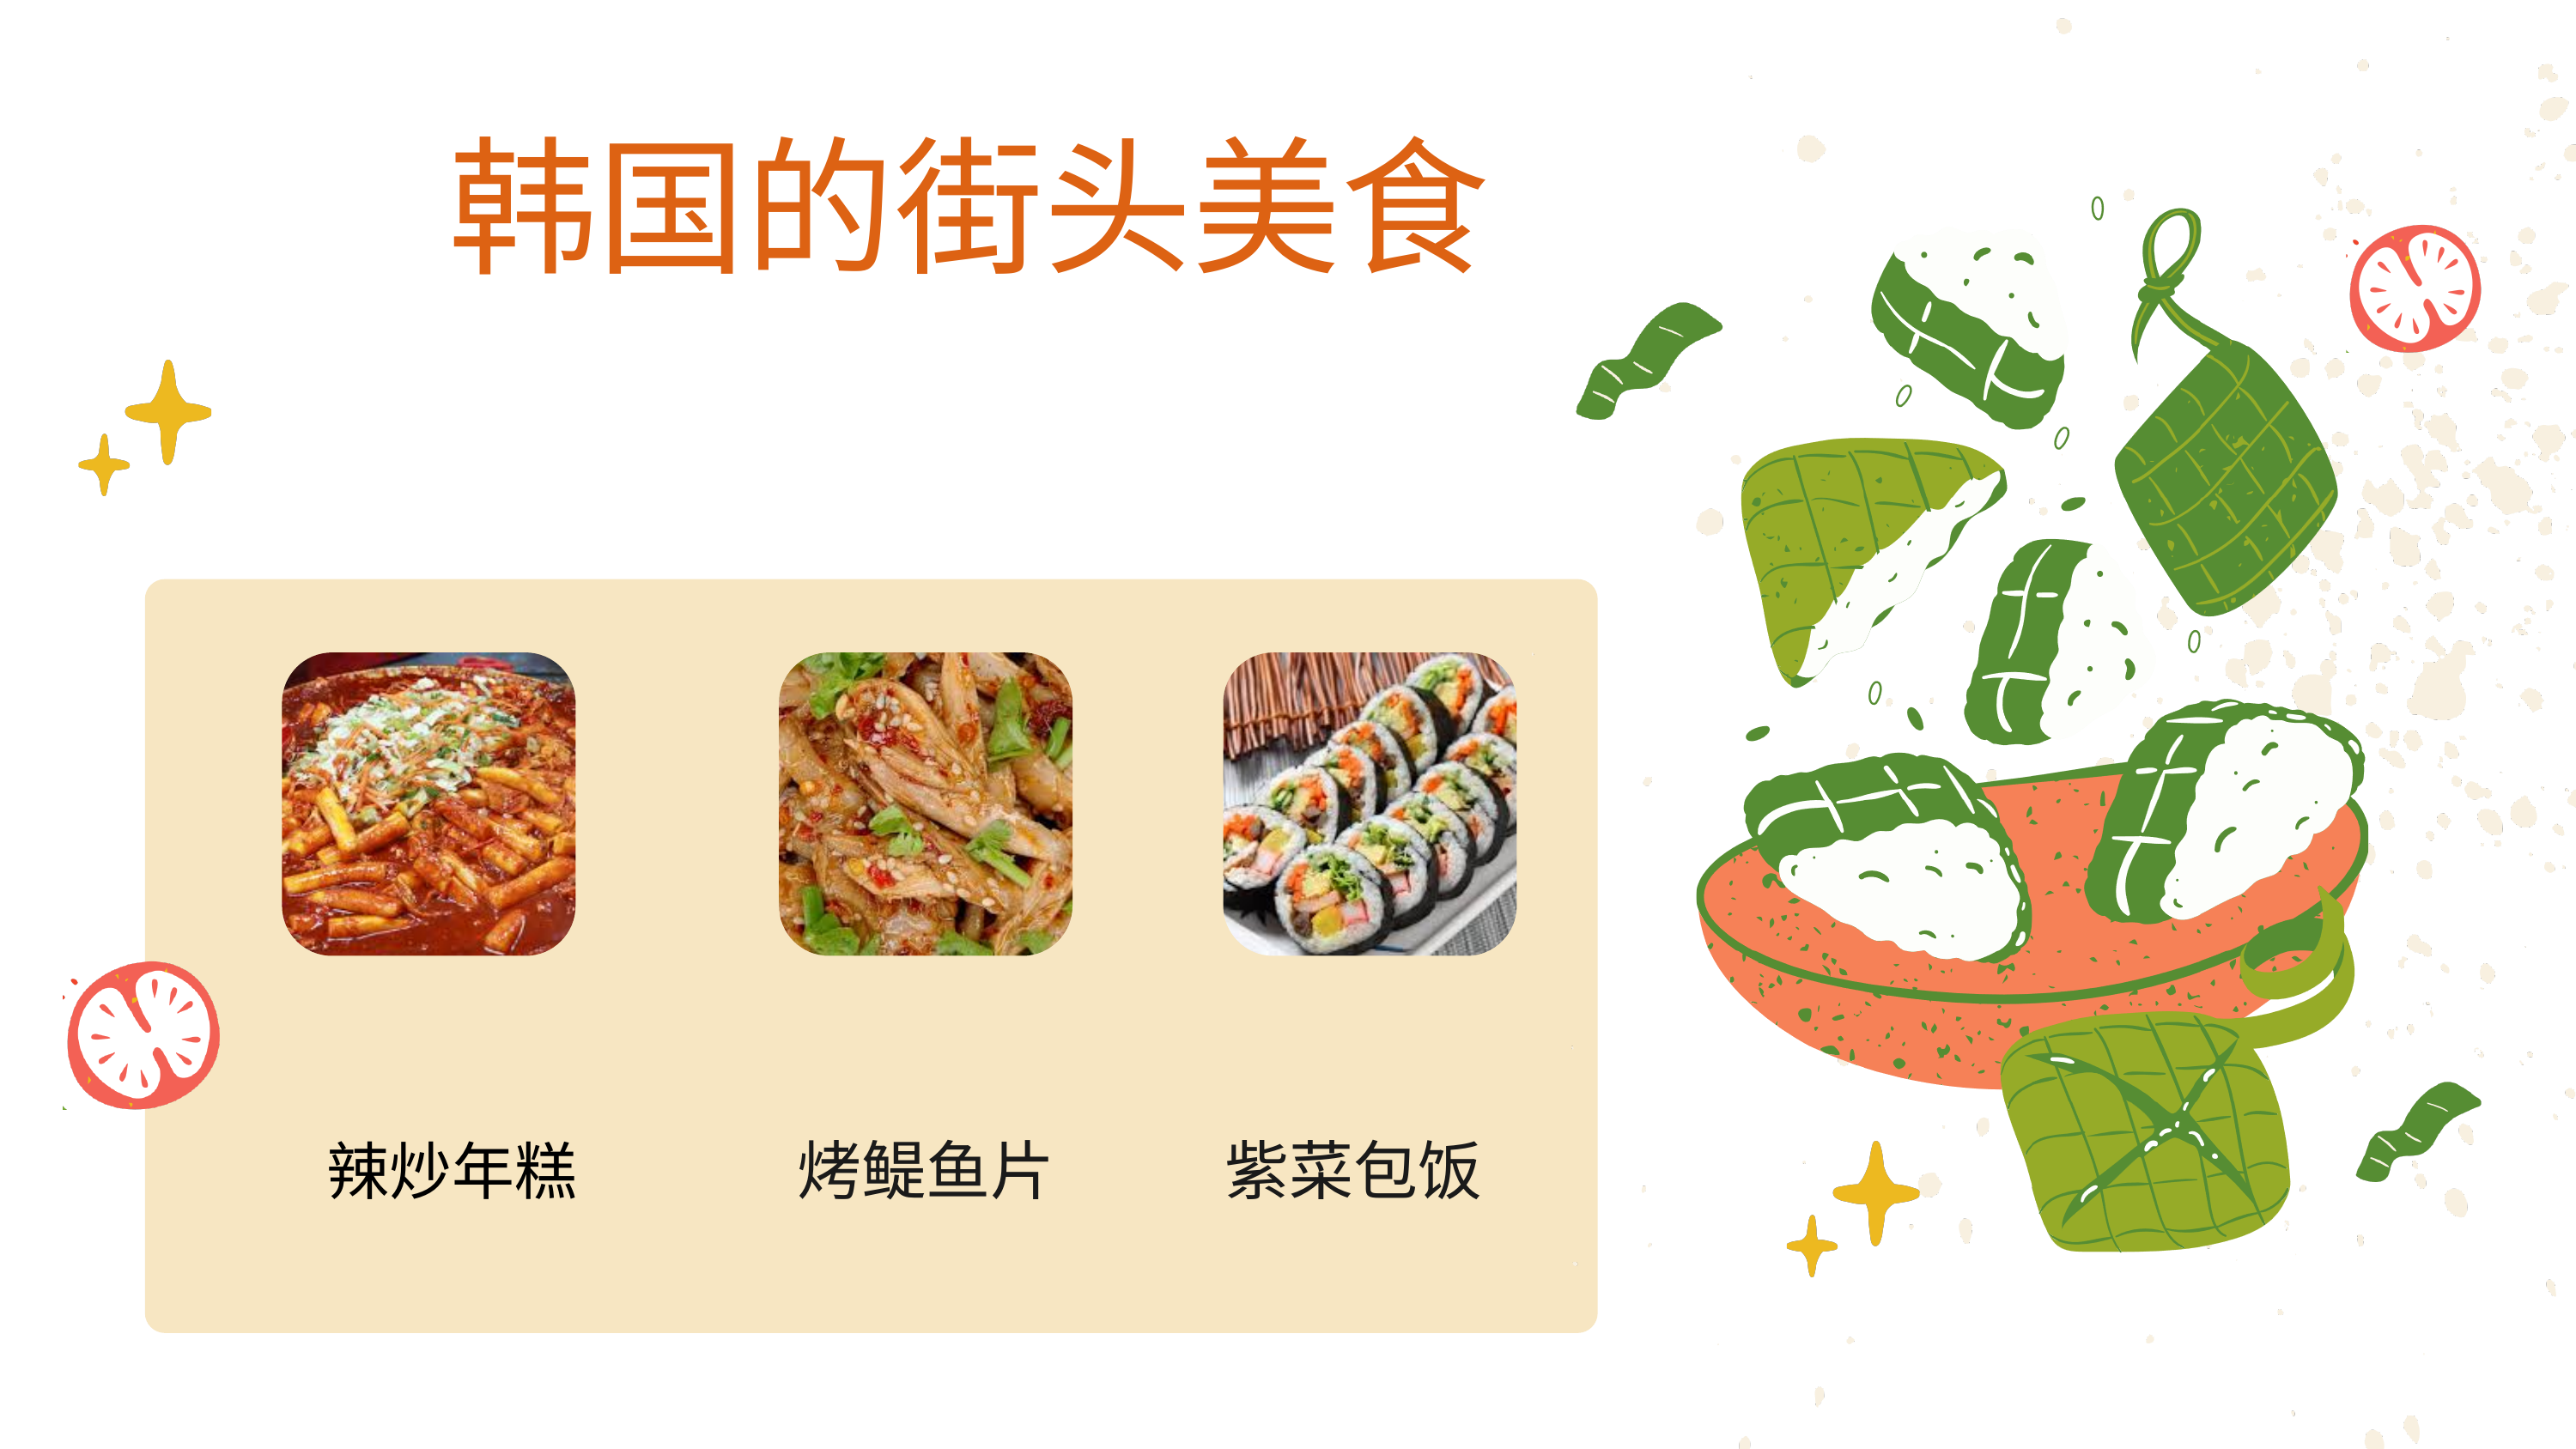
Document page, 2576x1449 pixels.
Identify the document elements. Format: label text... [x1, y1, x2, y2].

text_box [281, 652, 576, 956]
text_box 韩国的街头美食 [241, 143, 1697, 293]
text_box [1550, 286, 1744, 425]
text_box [144, 579, 1598, 1334]
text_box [778, 652, 1073, 956]
text_box [1696, 195, 2369, 1254]
text_box [1531, 0, 2576, 1449]
text_box [63, 955, 140, 1110]
text_box [2334, 1068, 2500, 1186]
text_box [1786, 1141, 1920, 1277]
text_box [78, 360, 212, 496]
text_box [1222, 652, 1517, 956]
text_box [2346, 220, 2488, 353]
